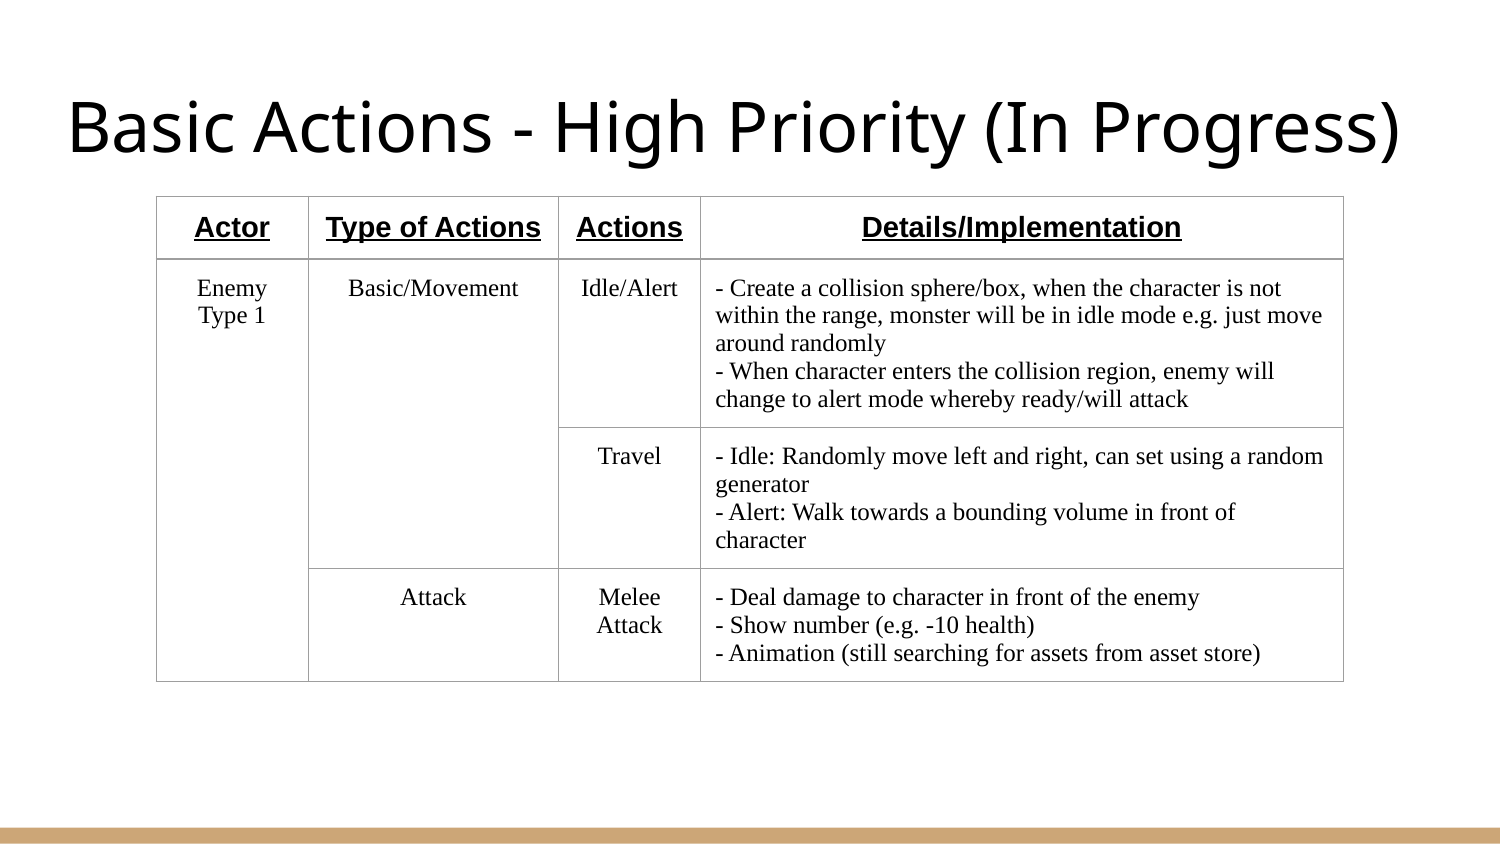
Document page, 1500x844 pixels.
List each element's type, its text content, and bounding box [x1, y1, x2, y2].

table_cell Idle/Alert [559, 260, 700, 427]
title Basic Actions - High Priority (In Progress) [51, 51, 1449, 189]
table_header Details/Implementation [701, 197, 1343, 258]
table_cell Travel [559, 428, 700, 568]
table_cell - Deal damage to character in front of the enemy - Show number (e.g. -10 health) - Animation (still searching for assets from asset store) [701, 569, 1343, 681]
table_cell - Create a collision sphere/box, when the character is not within the range, monster will be in idle mode e.g. just move around randomly - When character enters the collision region, enemy will change to alert mode whereby ready/will attack [701, 260, 1343, 427]
table_cell Attack [309, 569, 558, 681]
table_header Type of Actions [309, 197, 558, 258]
table_cell - Idle: Randomly move left and right, can set using a random generator - Alert: Walk towards a bounding volume in front of character [701, 428, 1343, 568]
table_header Actor [157, 197, 308, 258]
table_header Actions [559, 197, 700, 258]
table_cell Basic/Movement [309, 260, 558, 568]
table_cell Melee Attack [559, 569, 700, 681]
table_cell Enemy Type 1 [157, 260, 308, 681]
